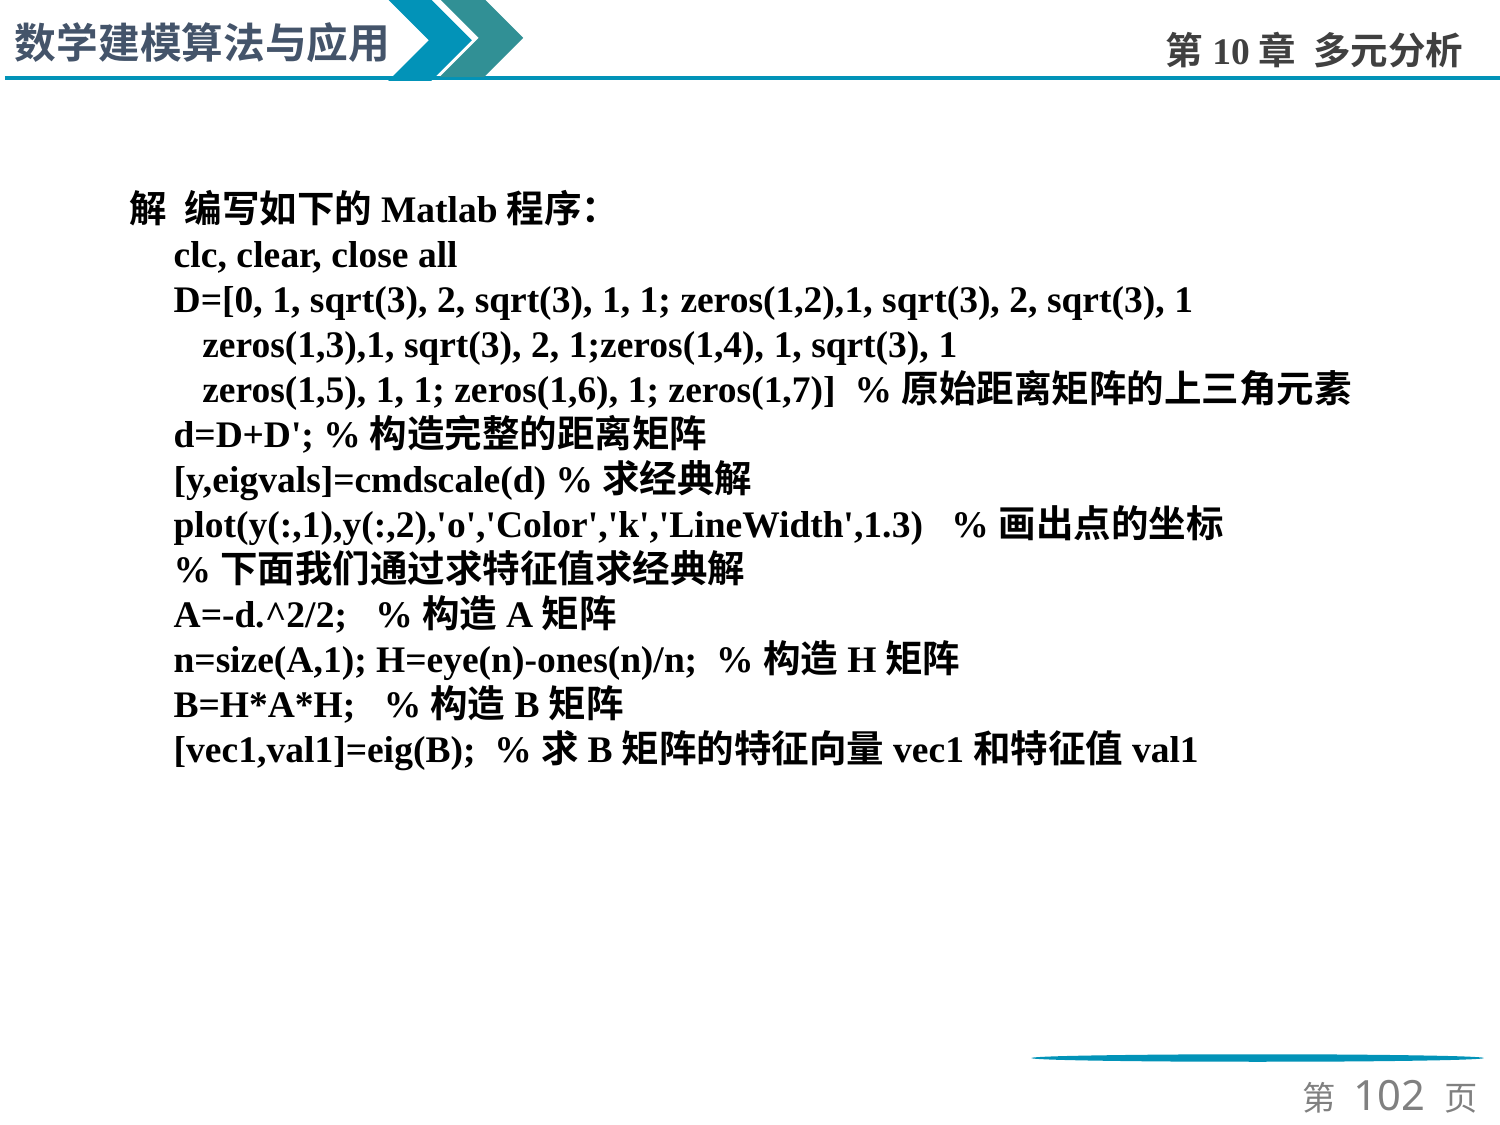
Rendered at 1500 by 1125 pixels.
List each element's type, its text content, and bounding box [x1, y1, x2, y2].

text_box 解 编写如下的Matlab程序： clc, clear, close all D=[0, 1, sqrt(3), 2, sqrt(3), 1, 1; zeros(1,2),1, sqrt(3), 2, sqrt(3), 1 zeros(1,3),1, sqrt(3), 2, 1;zeros(1,4), 1, sqrt(3), 1 zeros(1,5), 1, 1; zeros(1,6), 1; zeros(1,7)] %原始距离矩阵的上三角元素 d=D+D'; %构造完整的距离矩阵 [y,eigvals]=cmdscale(d) %求经典解 plot(y(:,1),y(:,2),'o','Color','k','LineWidth',1.3) %画出点的坐标 %下面我们通过求特征值求经典解 A=-d.^2/2; %构造A矩阵 n=size(A,1); H=eye(n)-ones(n)/n; %构造H矩阵 B=H*A*H; %构造B矩阵 [vec1,val1]=eig(B); %求B矩阵的特征向量vec1和特征值val1 [115, 177, 1430, 778]
